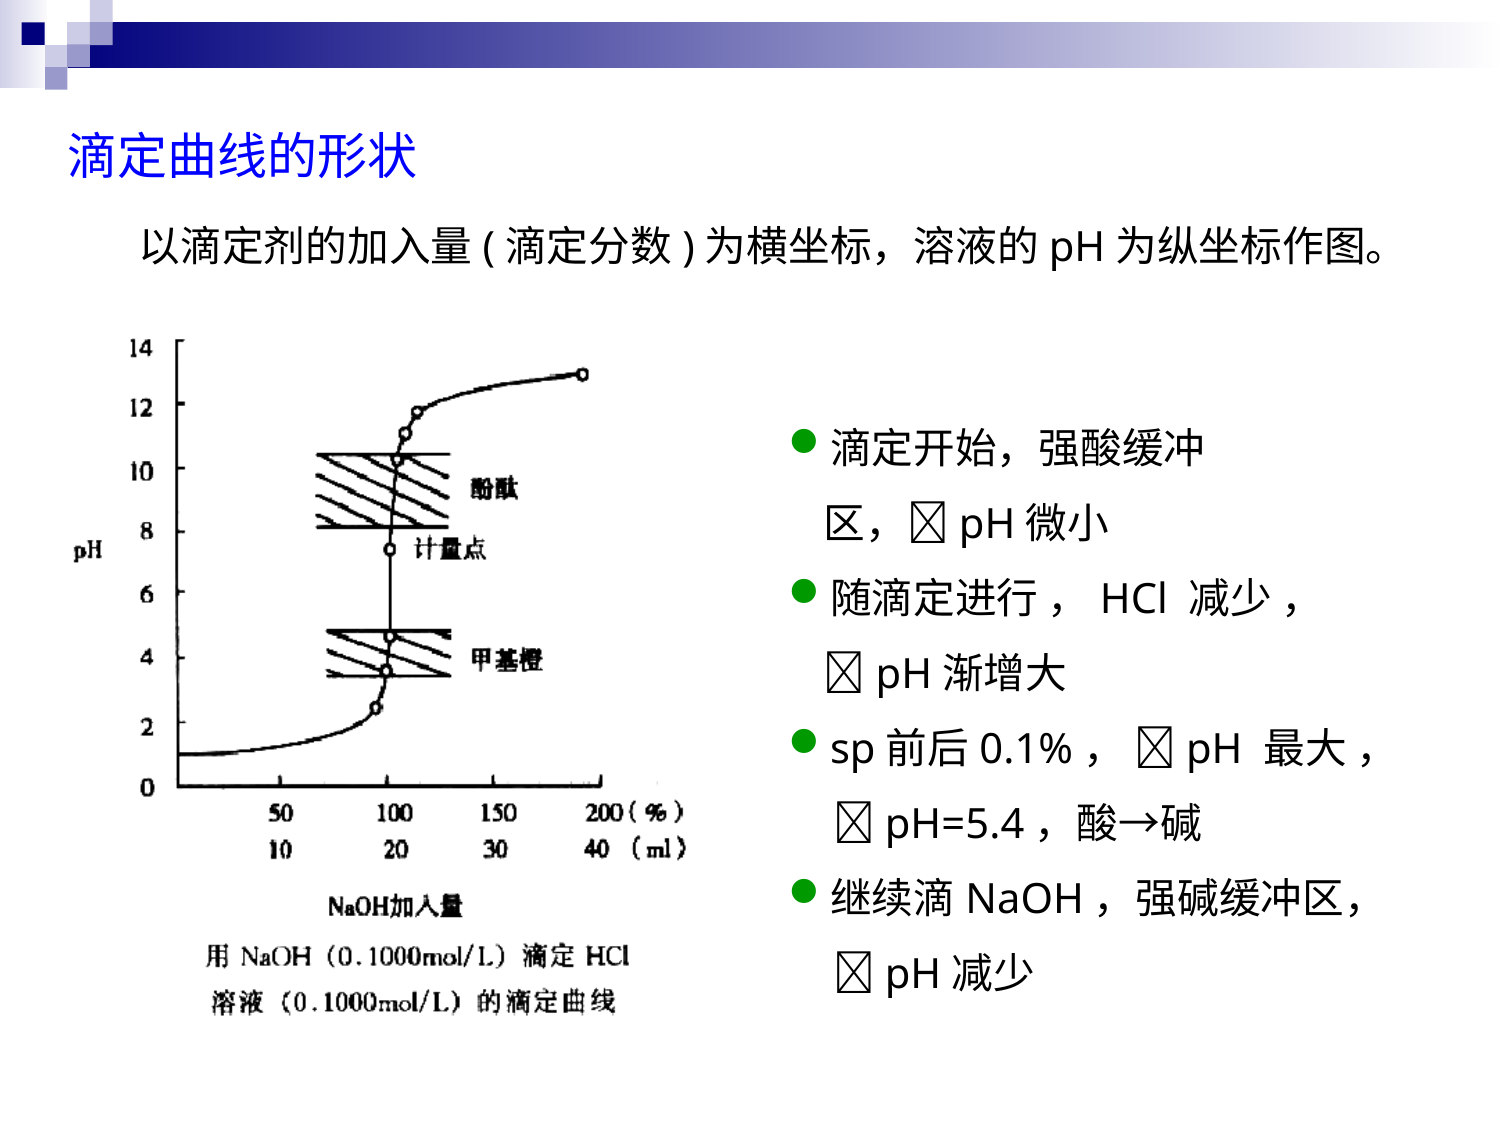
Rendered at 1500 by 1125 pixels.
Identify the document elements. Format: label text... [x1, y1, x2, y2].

text_box 滴定曲线的形状 [53, 117, 585, 193]
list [52, 337, 716, 1032]
text_box 以滴定剂的加入量(滴定分数)为横坐标，溶液的pH为纵坐标作图。 [123, 212, 1388, 277]
text_box 滴定开始，强酸缓冲区，pH微小 随滴定进行 ，HCl 减少 ， pH渐增大 sp前后0.1%， pH 最大 ， pH=5.4，酸→碱 继续滴NaOH，强碱缓冲区， pH减少 [773, 389, 1388, 1004]
